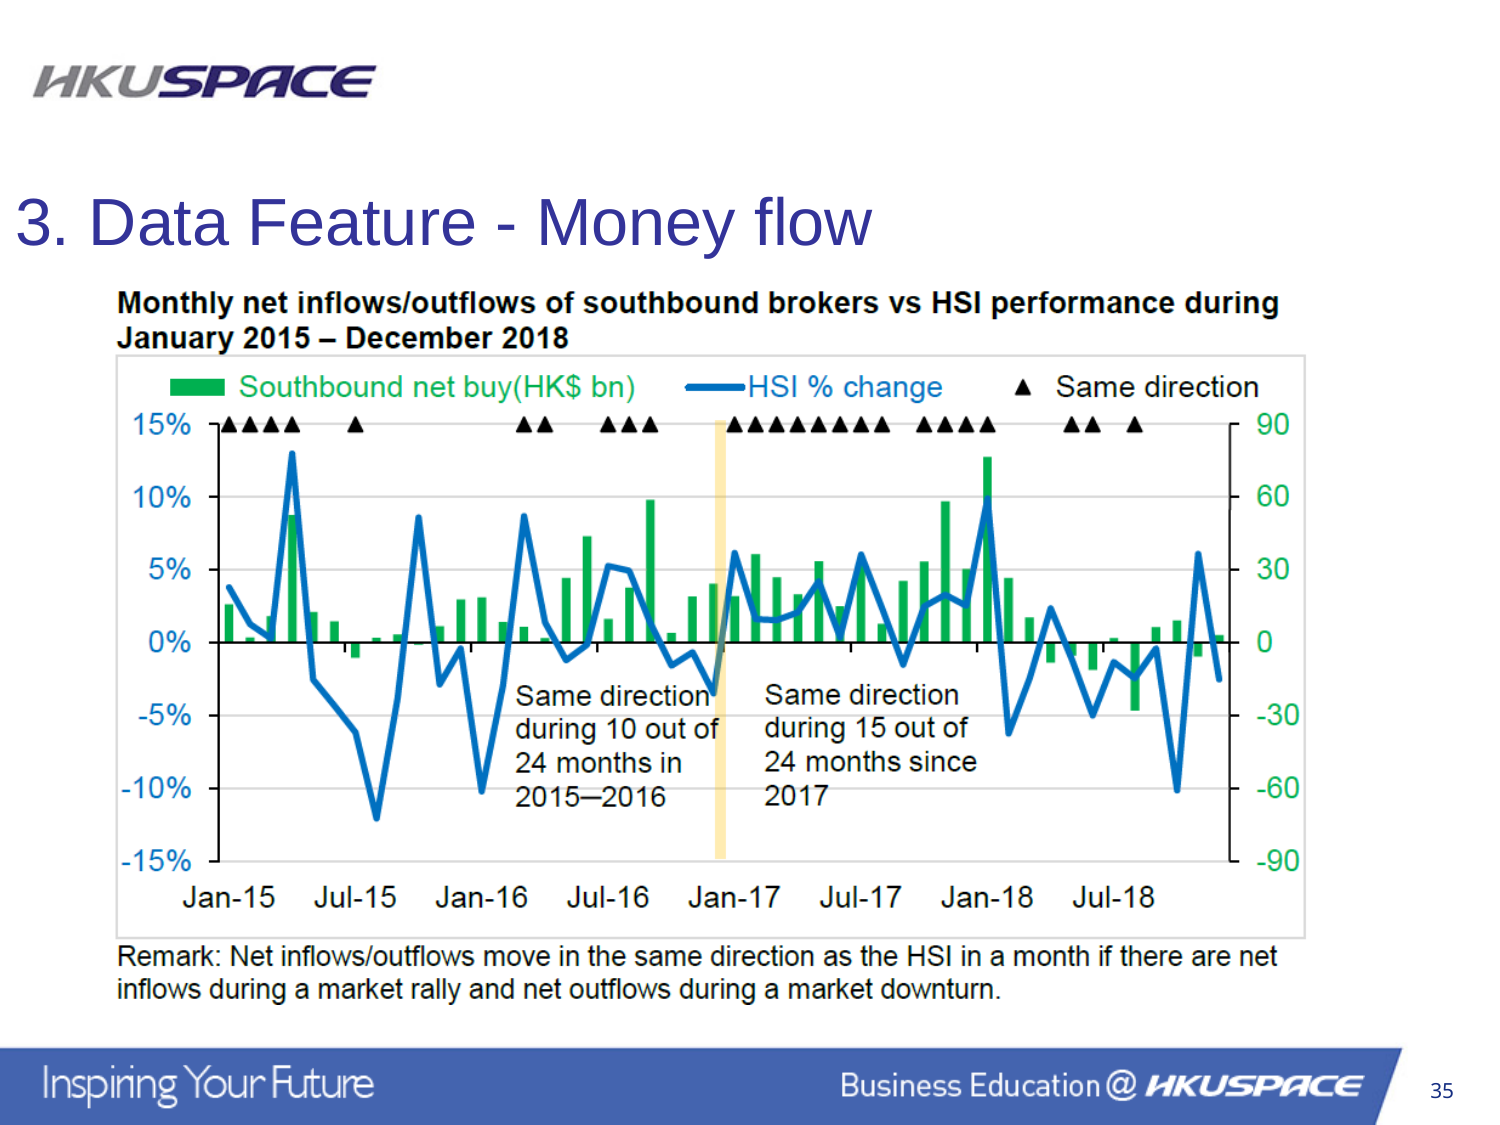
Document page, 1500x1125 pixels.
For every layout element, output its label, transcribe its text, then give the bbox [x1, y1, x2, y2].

slide_number 35 [1415, 1070, 1499, 1125]
picture [0, 0, 1500, 1125]
title 3. Data Feature - Money flow [0, 101, 1325, 266]
